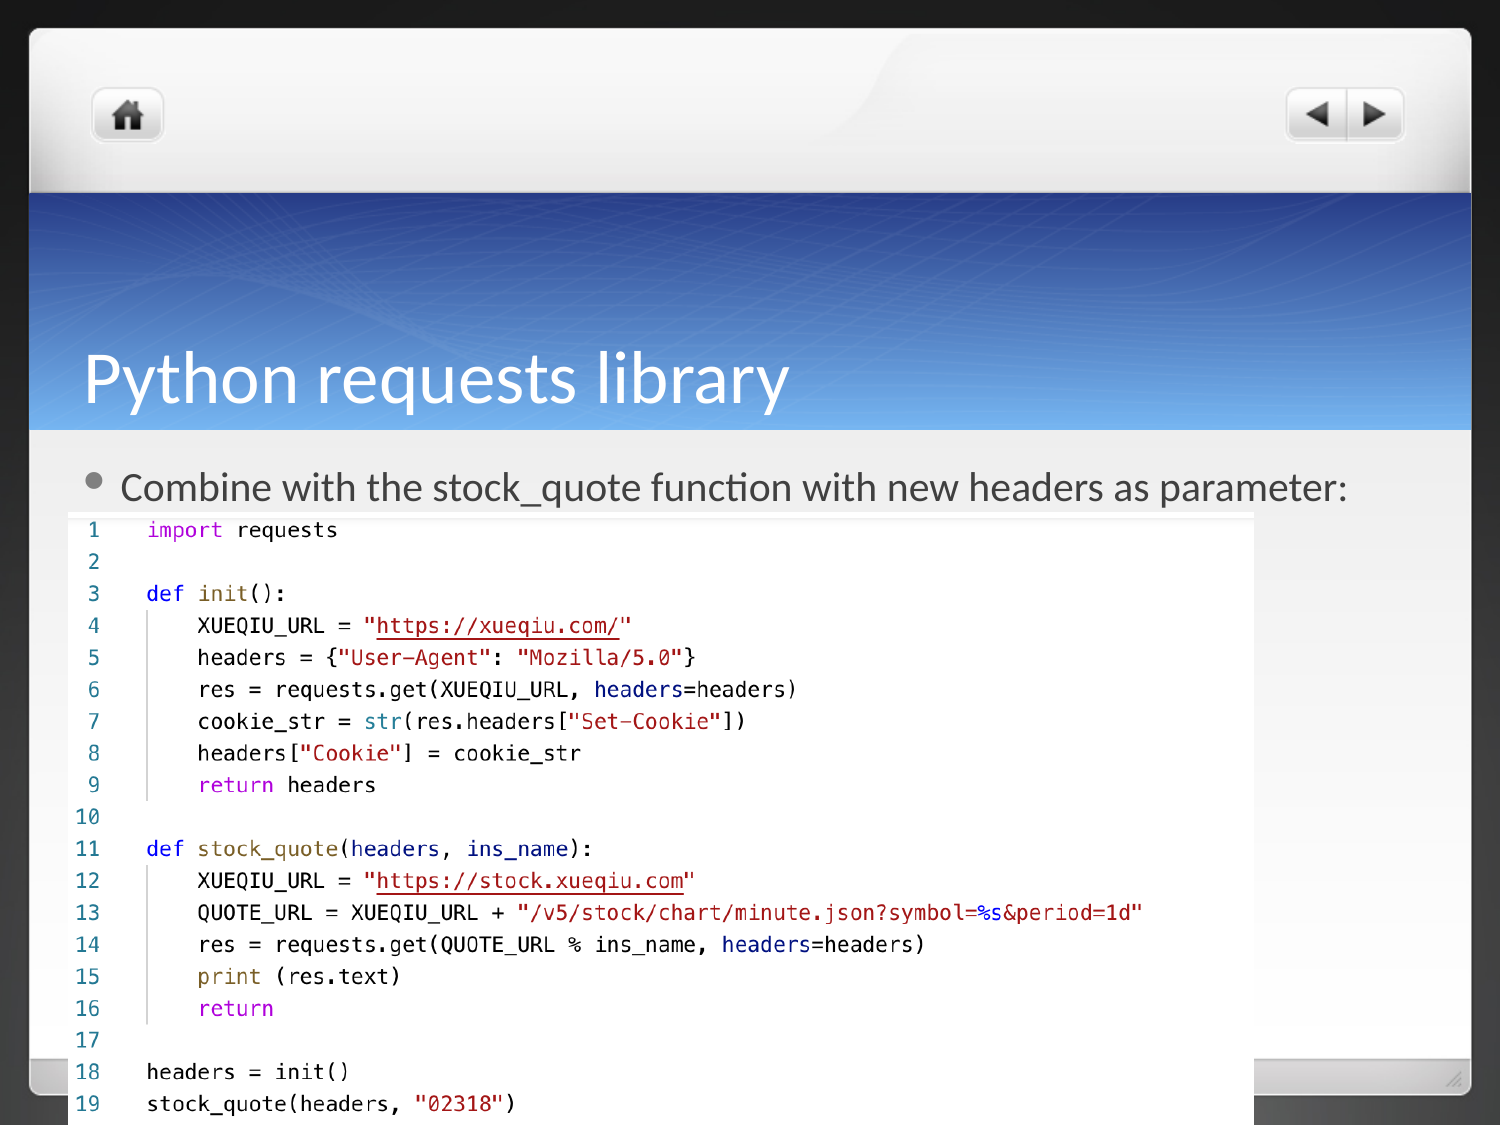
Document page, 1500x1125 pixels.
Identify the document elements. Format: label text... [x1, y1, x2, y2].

picture [0, 0, 1500, 1125]
title Python requests library [68, 238, 1432, 427]
list Combine with the stock_quote function with new headers as parameter: [68, 452, 1432, 1025]
